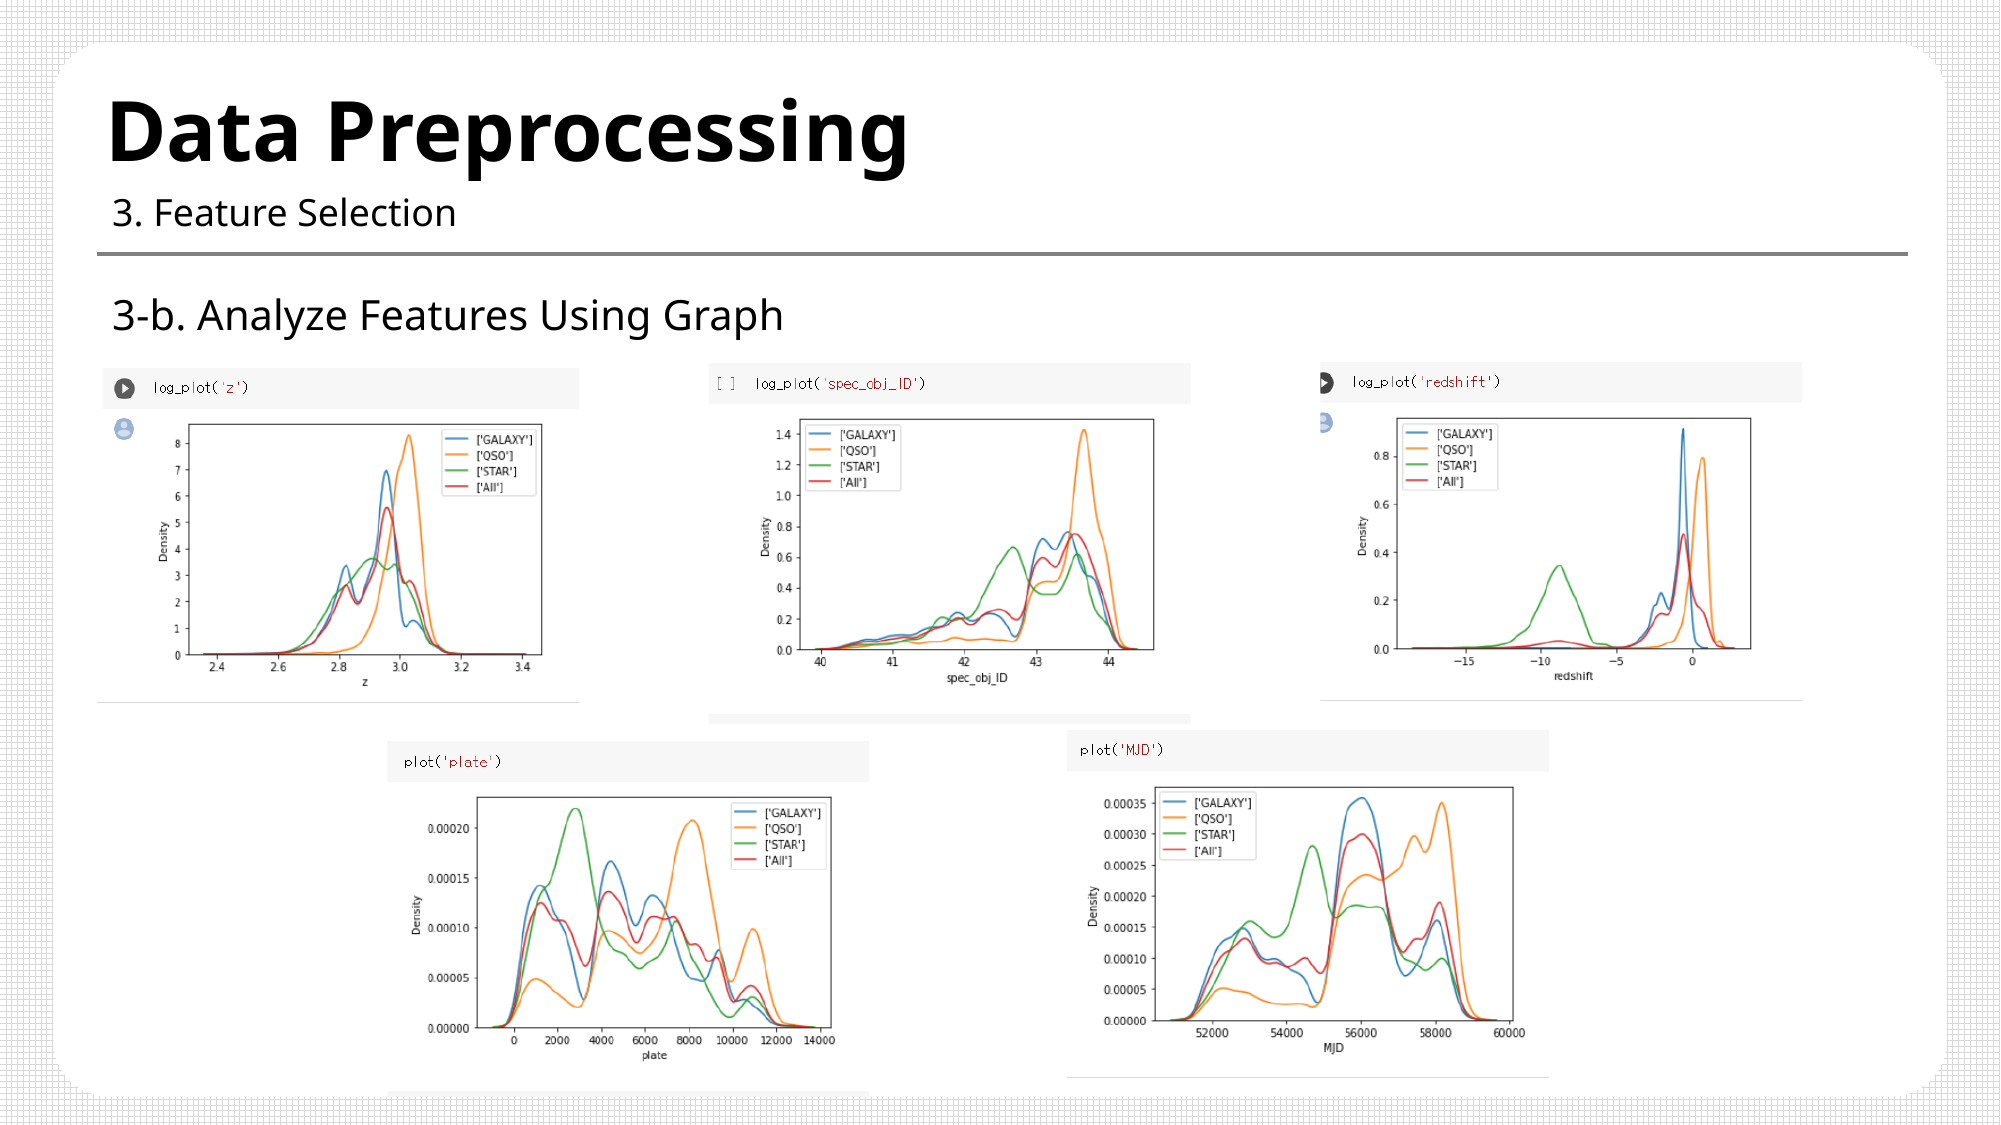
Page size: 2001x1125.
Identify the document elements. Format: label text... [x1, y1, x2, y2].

picture [1320, 361, 1803, 724]
text_box 3-b. Analyze Features Using Graph [97, 323, 933, 436]
picture [708, 361, 1191, 724]
text_box Data Preprocessing [90, 25, 1816, 243]
picture [1066, 728, 1549, 1091]
text_box After Remove Outlier [52, 41, 1948, 1098]
text_box 3. Feature Selection [97, 254, 1122, 323]
picture [96, 343, 580, 705]
text_box 3. Feature Selection [97, 243, 1122, 253]
picture [387, 735, 870, 1097]
